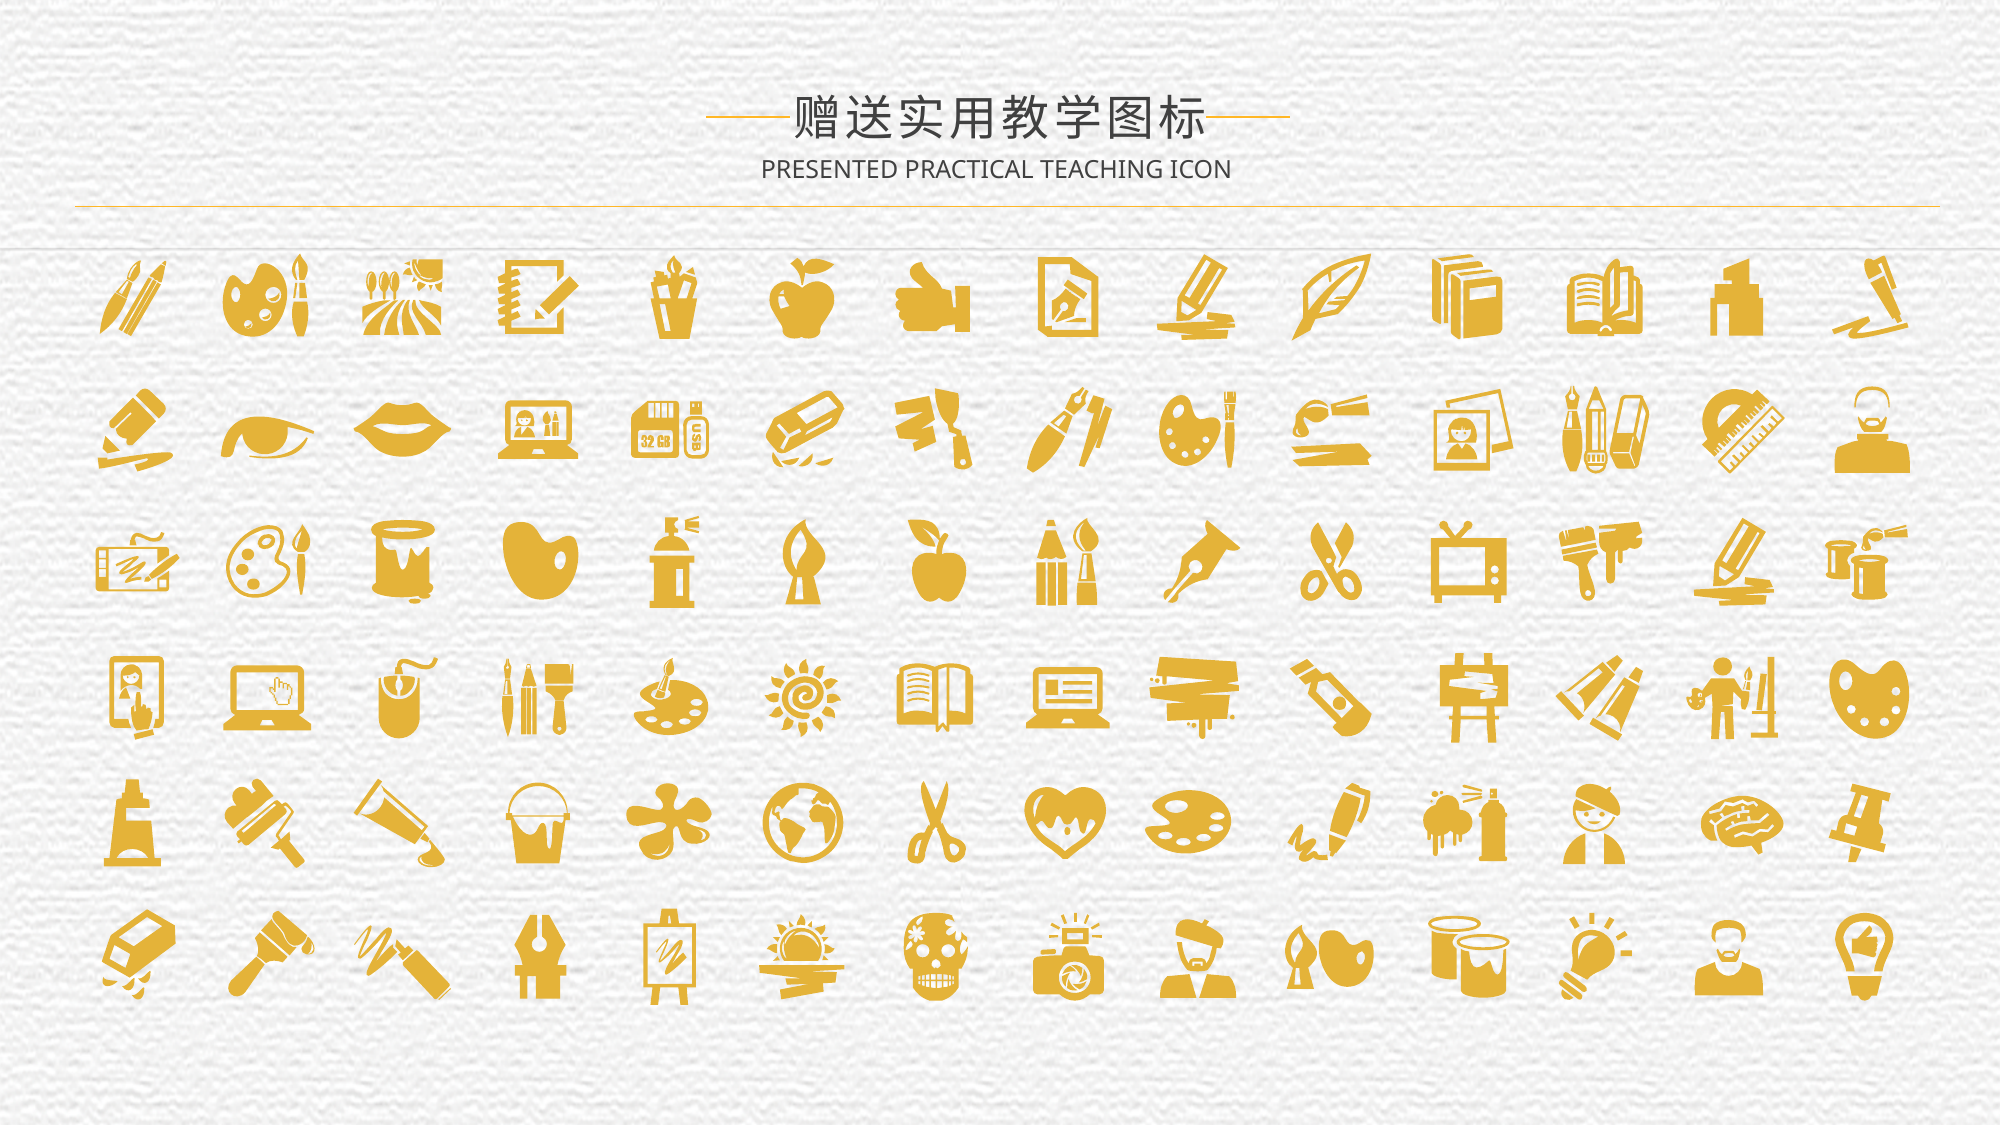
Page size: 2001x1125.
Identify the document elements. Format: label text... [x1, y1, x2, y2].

text_box [1457, 269, 1494, 276]
text_box [1832, 255, 1909, 339]
text_box [1562, 385, 1583, 472]
text_box [1224, 422, 1235, 468]
text_box [1432, 258, 1442, 324]
text_box [1569, 916, 1580, 929]
text_box [762, 782, 844, 863]
text_box [1450, 274, 1461, 340]
text_box [824, 944, 835, 954]
text_box [781, 716, 794, 730]
text_box [771, 676, 785, 689]
text_box [383, 657, 438, 696]
text_box [1289, 658, 1314, 676]
text_box [934, 388, 973, 470]
text_box [1199, 974, 1237, 998]
text_box [772, 937, 780, 943]
text_box [788, 921, 794, 928]
text_box [1329, 834, 1346, 857]
text_box [1461, 784, 1483, 803]
text_box [293, 282, 298, 299]
text_box [1713, 517, 1766, 587]
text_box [362, 259, 444, 335]
text_box [514, 914, 567, 999]
text_box [1285, 924, 1317, 989]
text_box [769, 257, 835, 339]
text_box [1047, 562, 1056, 606]
text_box [1145, 790, 1232, 854]
text_box [1693, 577, 1774, 606]
text_box [1076, 553, 1098, 605]
text_box [1478, 788, 1508, 862]
text_box [768, 706, 784, 718]
text_box [822, 955, 829, 961]
text_box [772, 452, 800, 468]
text_box [1330, 394, 1370, 416]
text_box [684, 515, 700, 534]
text_box 赠送实用教学图标 [775, 71, 1226, 146]
text_box [1834, 433, 1910, 473]
text_box [779, 927, 822, 961]
text_box [292, 524, 311, 552]
text_box [1599, 521, 1643, 584]
text_box [1702, 389, 1770, 457]
text_box [228, 910, 315, 997]
text_box [907, 519, 967, 602]
text_box [1716, 948, 1741, 962]
text_box [1710, 258, 1764, 336]
text_box [1437, 254, 1474, 262]
text_box [1463, 276, 1503, 339]
text_box [781, 665, 839, 719]
text_box [545, 685, 573, 736]
text_box [1603, 833, 1626, 865]
text_box [1558, 972, 1587, 1000]
text_box [1443, 261, 1483, 324]
text_box [1287, 823, 1328, 862]
text_box [650, 255, 698, 339]
text_box [130, 692, 155, 740]
text_box [503, 658, 513, 695]
text_box [1318, 930, 1374, 987]
text_box [1298, 667, 1372, 737]
text_box [1456, 934, 1510, 998]
text_box [1050, 922, 1061, 930]
text_box [1050, 386, 1089, 434]
text_box [1159, 394, 1221, 466]
text_box [118, 260, 167, 337]
text_box [653, 517, 690, 551]
text_box [122, 977, 135, 991]
text_box [1073, 517, 1099, 552]
text_box [102, 976, 118, 987]
text_box [1026, 667, 1110, 729]
text_box [1694, 961, 1764, 996]
text_box [1428, 915, 1482, 980]
text_box [1329, 791, 1361, 838]
text_box [1686, 666, 1753, 740]
text_box [1090, 922, 1100, 930]
text_box [109, 656, 164, 728]
text_box [1430, 520, 1507, 603]
text_box [895, 262, 970, 332]
text_box [299, 282, 308, 299]
text_box [95, 532, 180, 592]
text_box [643, 908, 696, 1005]
text_box [1060, 914, 1068, 924]
text_box [764, 692, 780, 703]
text_box [1829, 659, 1910, 739]
text_box [1160, 974, 1197, 998]
text_box [1046, 519, 1056, 527]
text_box [1439, 653, 1509, 743]
text_box [811, 716, 824, 733]
text_box [1175, 919, 1224, 972]
text_box [1750, 656, 1778, 738]
text_box [101, 909, 176, 978]
text_box [1291, 443, 1372, 467]
text_box [1037, 530, 1067, 560]
text_box [1345, 782, 1371, 824]
text_box [1583, 386, 1608, 474]
text_box [798, 453, 813, 467]
text_box [1828, 783, 1891, 863]
text_box [224, 778, 274, 829]
text_box [1566, 258, 1643, 337]
text_box [1847, 976, 1882, 1001]
text_box [1561, 542, 1599, 601]
text_box [1861, 524, 1908, 551]
text_box [783, 662, 796, 679]
text_box [1558, 525, 1596, 547]
text_box [222, 263, 288, 337]
text_box [1857, 416, 1887, 432]
text_box [378, 677, 420, 739]
text_box [827, 693, 842, 704]
text_box [498, 400, 579, 459]
text_box [1572, 783, 1621, 832]
text_box [772, 956, 780, 961]
text_box [1292, 399, 1329, 438]
text_box [220, 416, 315, 458]
text_box [371, 519, 435, 604]
text_box [138, 970, 151, 983]
text_box [97, 452, 174, 472]
text_box [766, 944, 778, 954]
text_box [1854, 386, 1890, 408]
text_box [690, 401, 702, 415]
text_box [782, 519, 826, 605]
text_box [633, 657, 709, 736]
text_box [815, 457, 834, 466]
text_box [1033, 946, 1104, 1001]
text_box [353, 402, 452, 457]
text_box [1156, 254, 1236, 340]
text_box [1036, 562, 1046, 605]
text_box PRESENTED PRACTICAL TEACHING ICON [710, 146, 1290, 191]
text_box [226, 525, 291, 598]
text_box [539, 276, 579, 315]
text_box [109, 397, 157, 446]
text_box [1609, 394, 1650, 469]
text_box [1711, 919, 1746, 943]
text_box [649, 555, 695, 608]
text_box [497, 260, 564, 334]
text_box [353, 778, 445, 868]
text_box [1445, 388, 1514, 454]
text_box [683, 416, 709, 459]
picture [0, 0, 2000, 1125]
text_box [1037, 257, 1099, 337]
text_box [1224, 404, 1236, 421]
text_box [1163, 519, 1241, 603]
text_box [103, 779, 161, 867]
text_box [765, 390, 845, 454]
text_box [1825, 540, 1857, 580]
text_box [1563, 833, 1586, 865]
text_box [1555, 655, 1623, 721]
text_box [1620, 950, 1632, 957]
text_box [1589, 912, 1595, 924]
text_box [544, 664, 574, 684]
text_box [1058, 562, 1068, 605]
text_box [798, 722, 808, 737]
text_box [99, 260, 142, 335]
text_box [1078, 395, 1113, 468]
text_box [1062, 928, 1089, 945]
text_box [799, 658, 809, 674]
text_box [896, 663, 974, 733]
text_box [354, 925, 452, 1000]
text_box [1570, 929, 1615, 980]
text_box [521, 664, 537, 735]
text_box [249, 437, 308, 459]
text_box [236, 800, 305, 868]
text_box [1850, 554, 1889, 600]
text_box [814, 924, 826, 936]
text_box [1713, 657, 1733, 676]
text_box [505, 782, 570, 864]
text_box [501, 696, 514, 738]
text_box [894, 395, 937, 452]
text_box [292, 301, 309, 337]
text_box [1224, 391, 1237, 403]
text_box [1615, 930, 1628, 941]
text_box [131, 987, 145, 1000]
text_box [1310, 522, 1362, 601]
text_box [1149, 656, 1239, 740]
text_box [903, 912, 968, 1001]
text_box [1083, 914, 1090, 924]
text_box [1603, 917, 1615, 930]
text_box [135, 388, 166, 419]
text_box [291, 253, 308, 280]
text_box [1300, 569, 1329, 601]
text_box [759, 965, 845, 1000]
text_box [1291, 253, 1372, 341]
text_box [296, 554, 306, 595]
text_box [502, 522, 579, 600]
text_box [1024, 787, 1107, 859]
text_box [223, 665, 312, 731]
text_box [1718, 405, 1785, 474]
text_box [631, 400, 680, 458]
text_box [1433, 409, 1490, 471]
text_box [821, 937, 829, 943]
text_box [1700, 795, 1784, 855]
text_box [626, 783, 712, 860]
text_box [907, 781, 966, 864]
text_box [102, 435, 120, 454]
text_box [776, 924, 787, 936]
text_box [1589, 666, 1644, 741]
text_box [1026, 424, 1065, 473]
text_box [1423, 790, 1473, 857]
text_box [796, 914, 806, 926]
text_box [1835, 912, 1894, 972]
